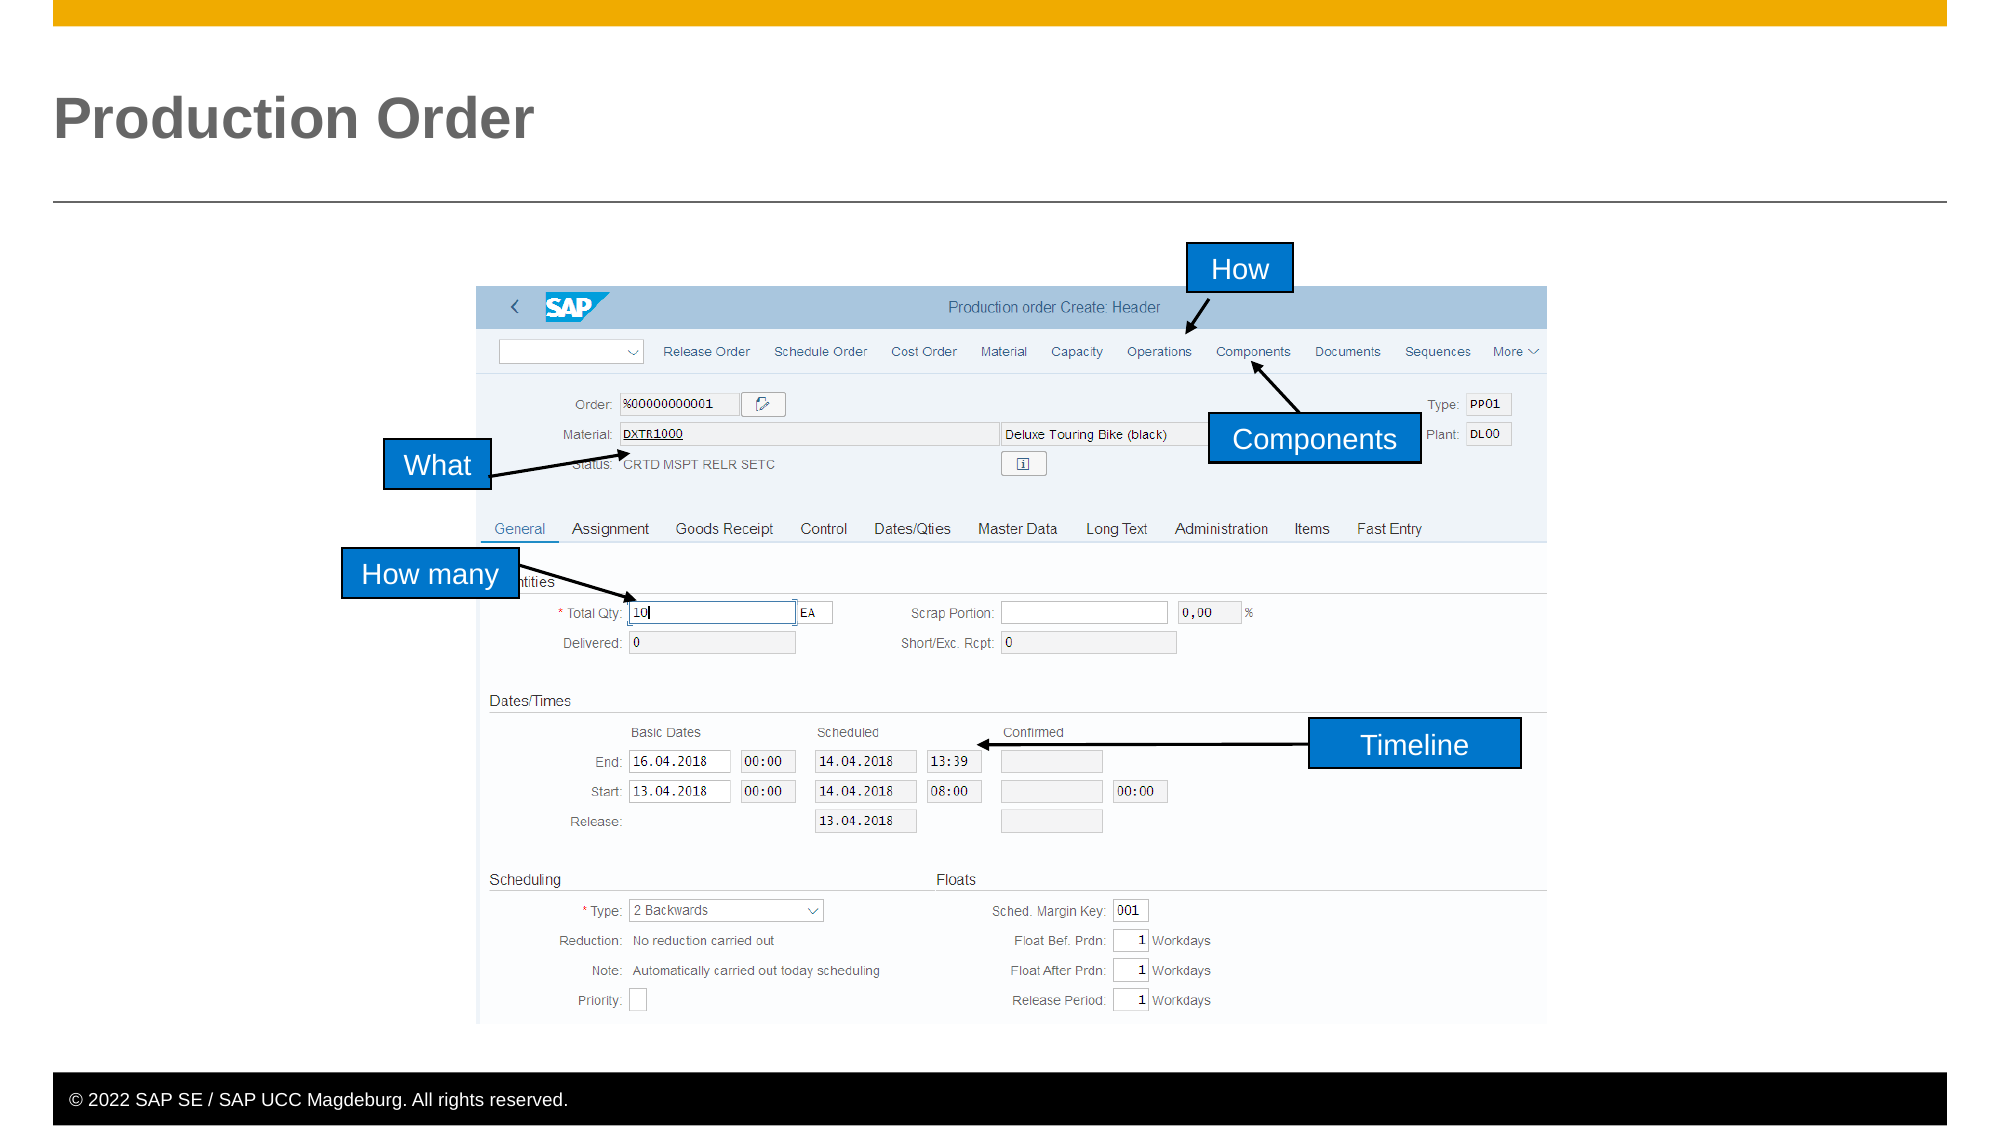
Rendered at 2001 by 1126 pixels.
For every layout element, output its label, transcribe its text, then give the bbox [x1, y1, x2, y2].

picture [476, 286, 1548, 1025]
text_box How [1186, 242, 1294, 285]
title Production Order [53, 53, 1947, 178]
text_box What [384, 438, 470, 489]
text_box How many [341, 548, 470, 598]
